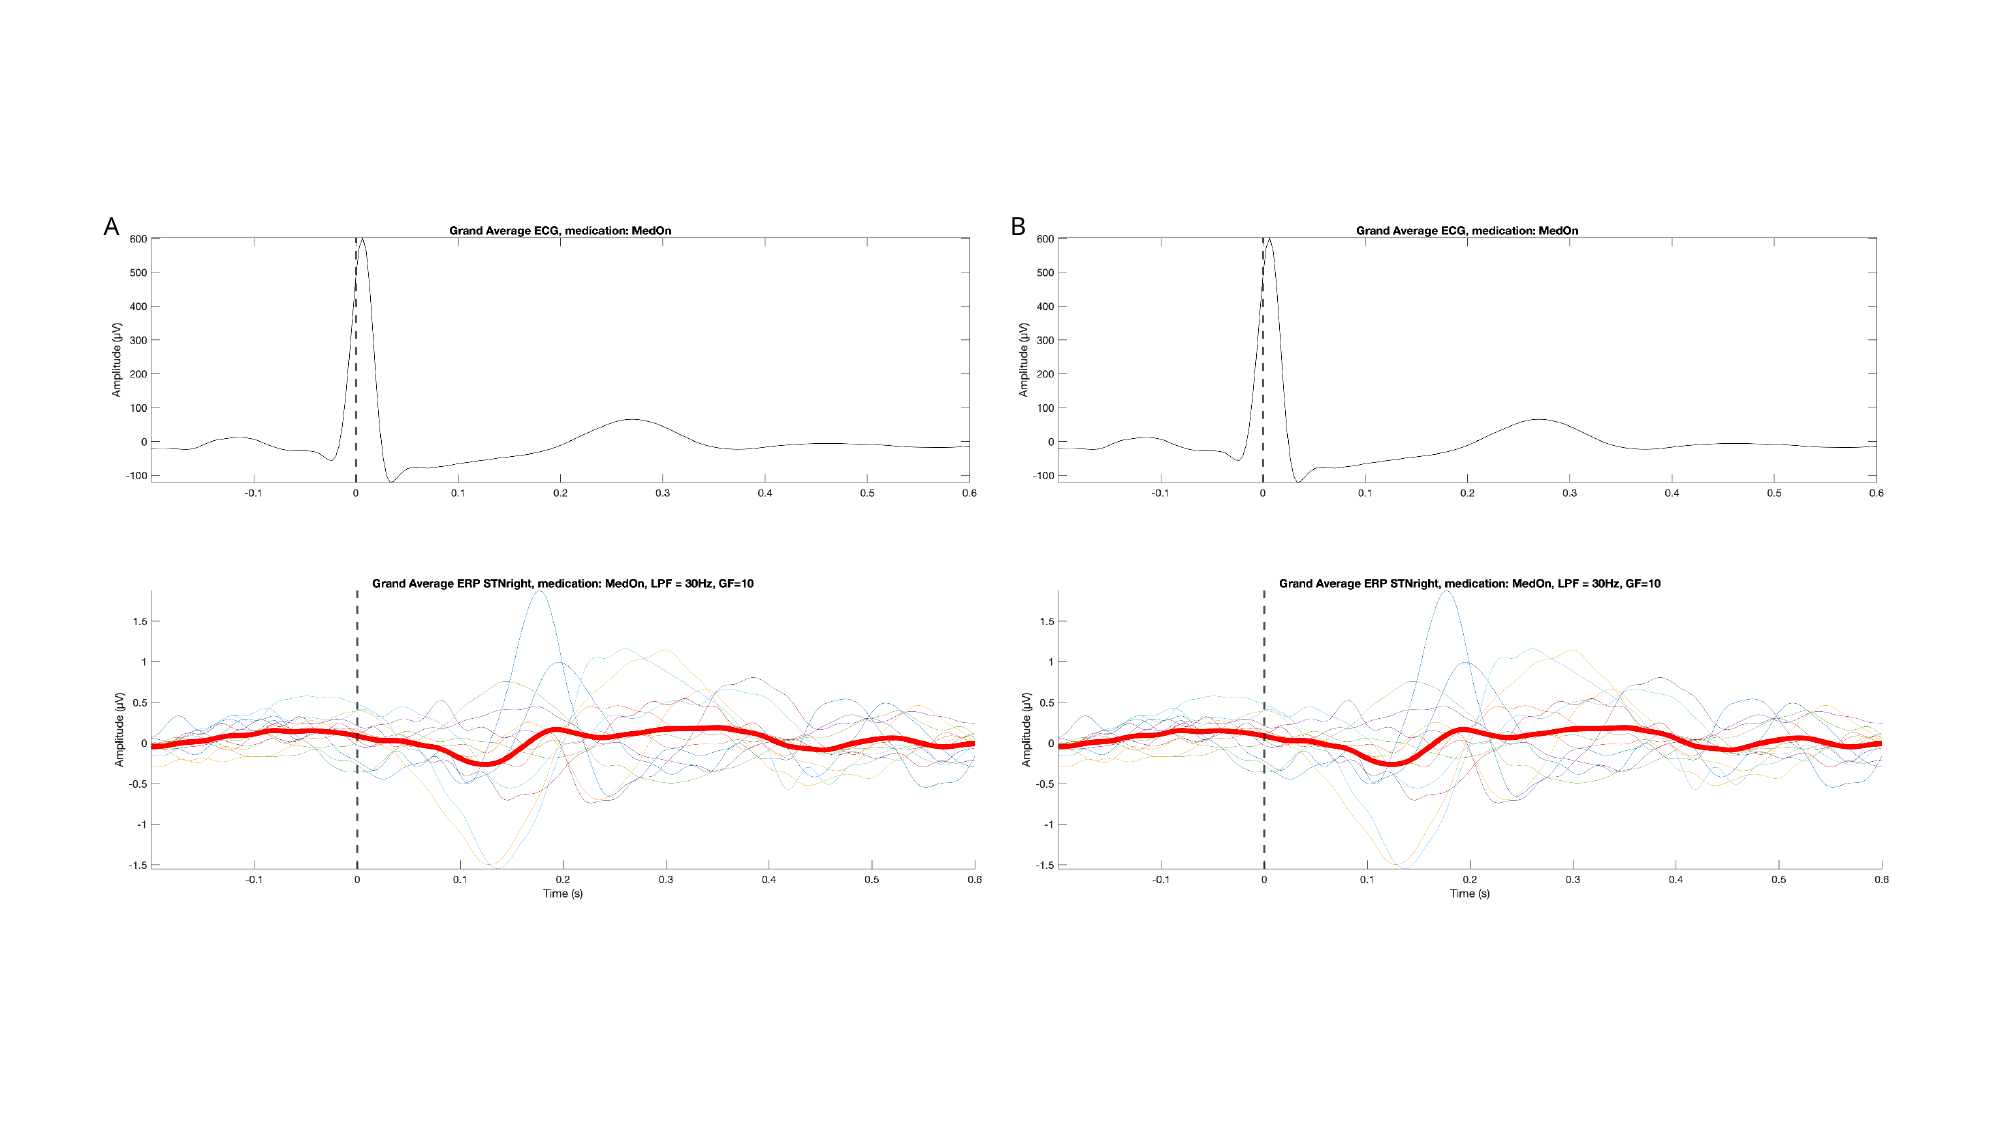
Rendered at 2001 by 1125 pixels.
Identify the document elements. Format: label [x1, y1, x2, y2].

text_box [88, 202, 1889, 900]
